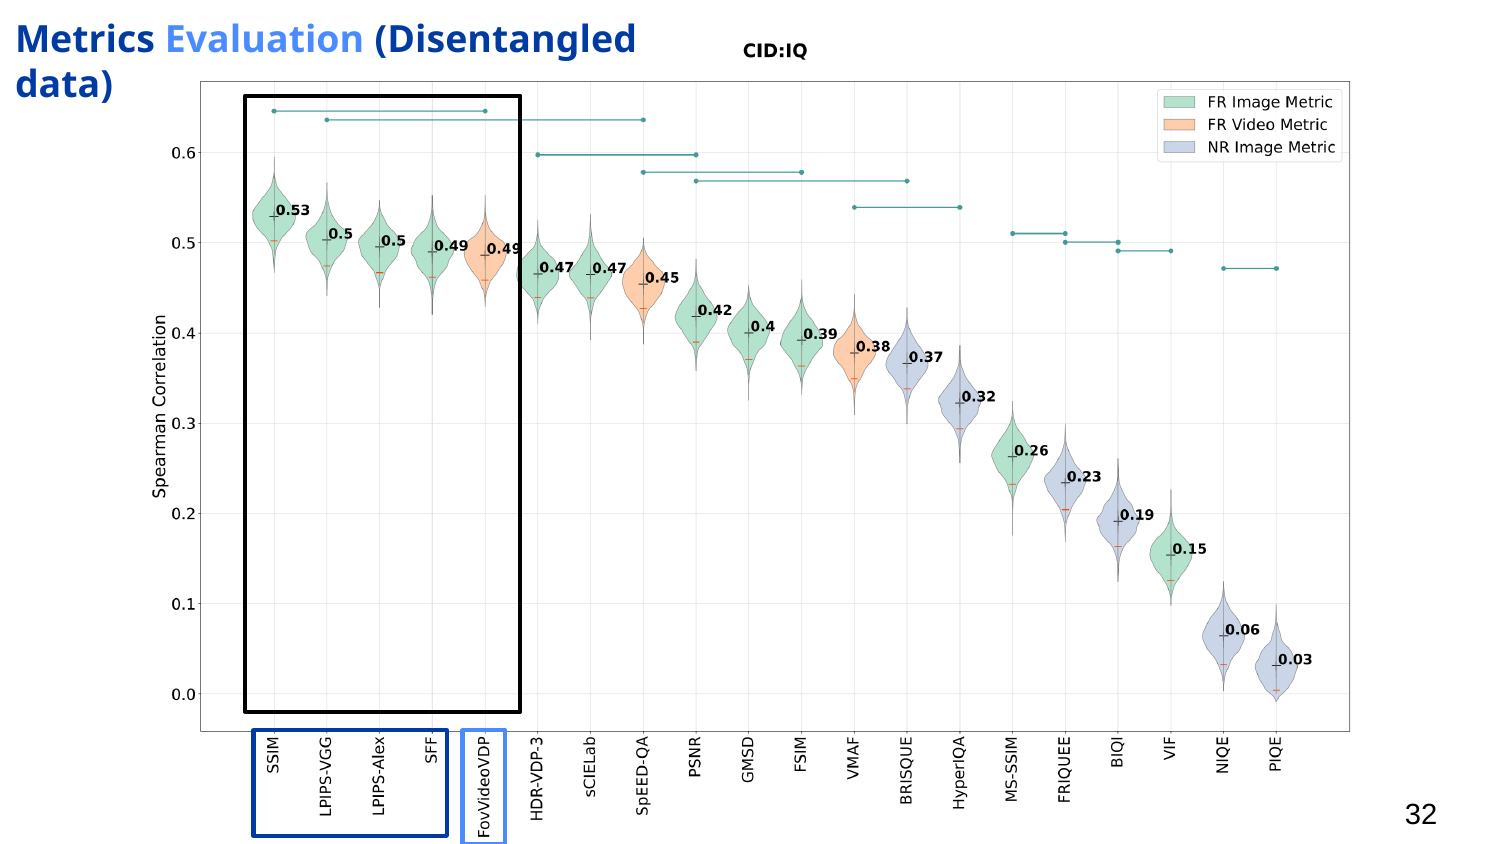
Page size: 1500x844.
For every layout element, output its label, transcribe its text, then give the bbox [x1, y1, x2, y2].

slide_number 32 [1389, 780, 1480, 844]
title Metrics Evaluation (Disentangled data) [0, 0, 715, 96]
picture [144, 36, 1356, 844]
